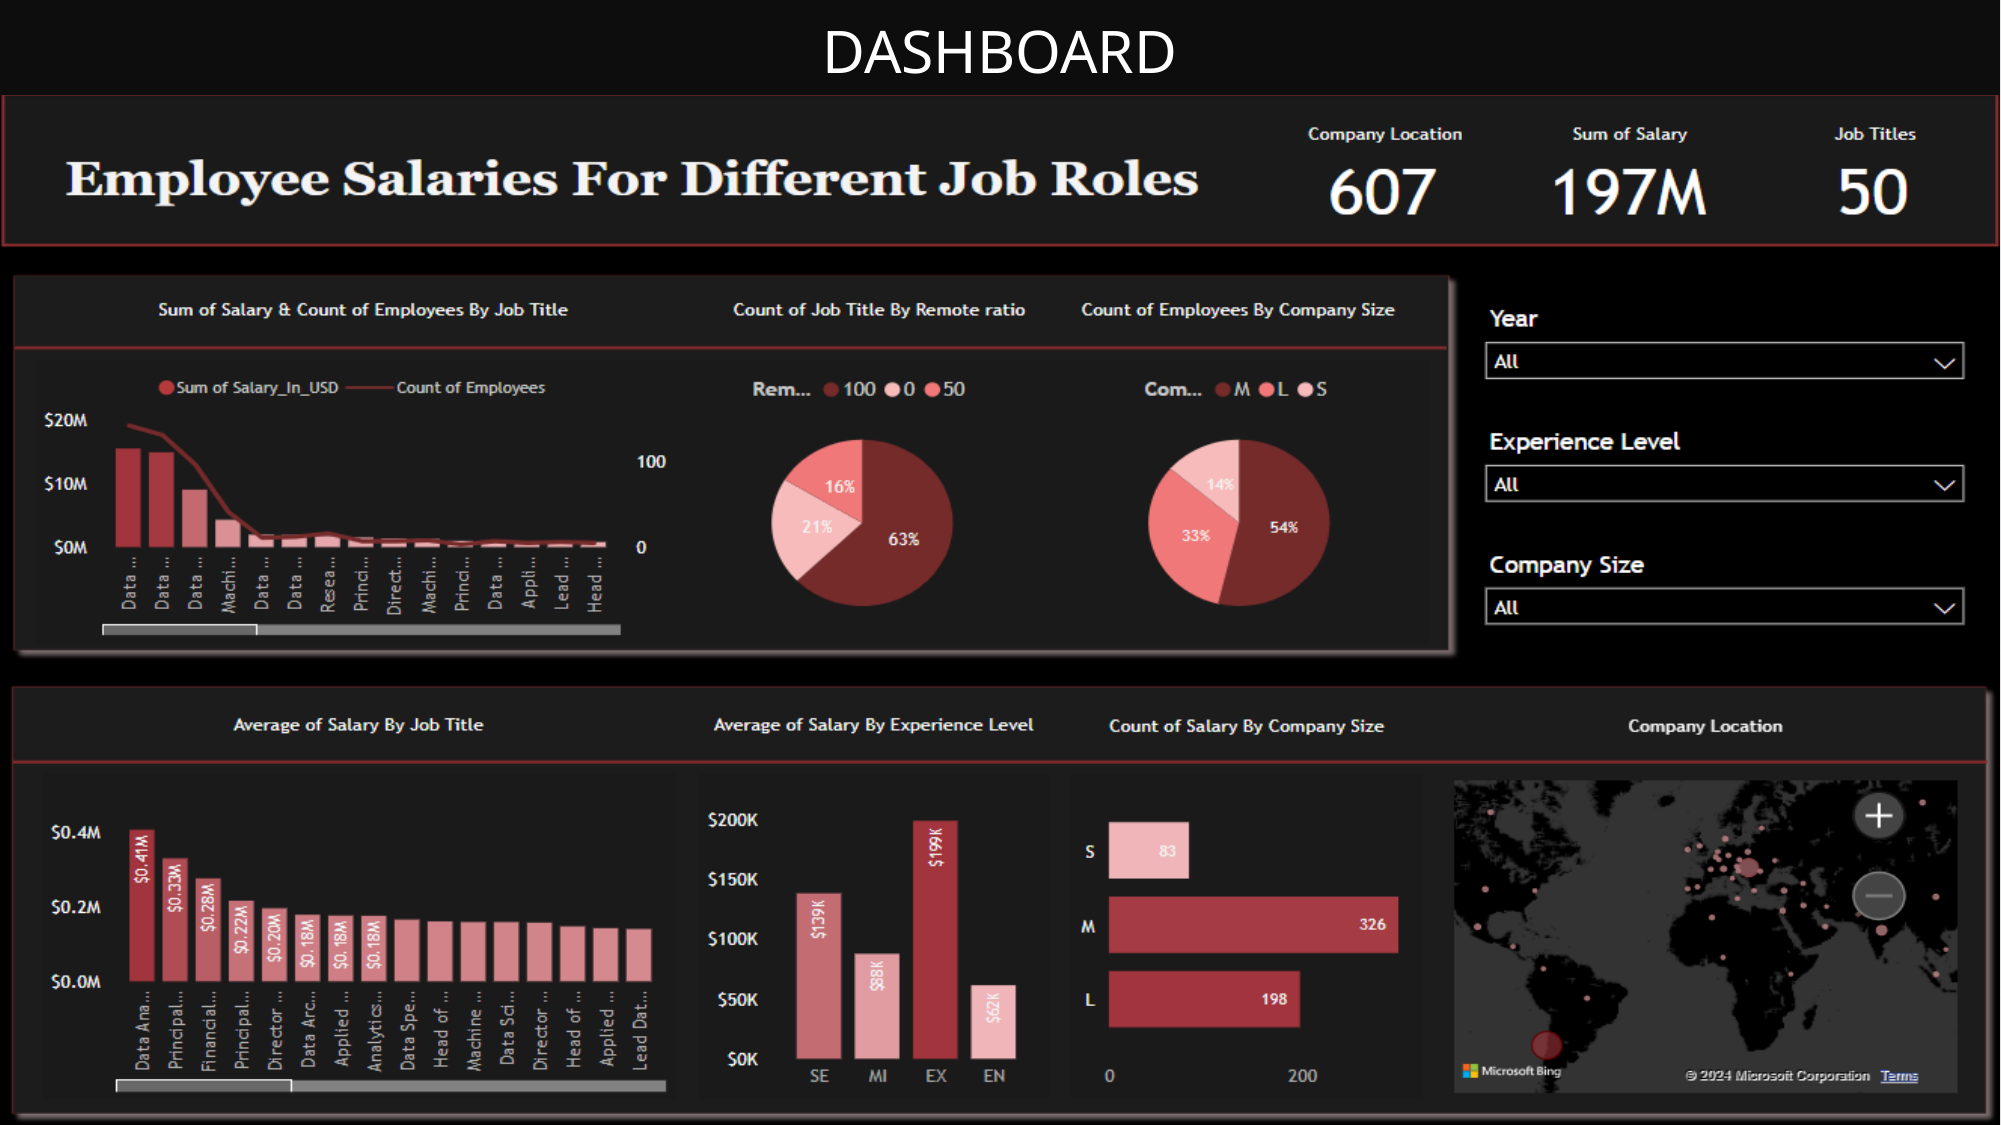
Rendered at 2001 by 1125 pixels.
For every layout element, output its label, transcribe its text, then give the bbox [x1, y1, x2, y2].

picture [0, 93, 2000, 1125]
text_box [0, 0, 2000, 93]
text_box Dashboard [716, 15, 1284, 93]
